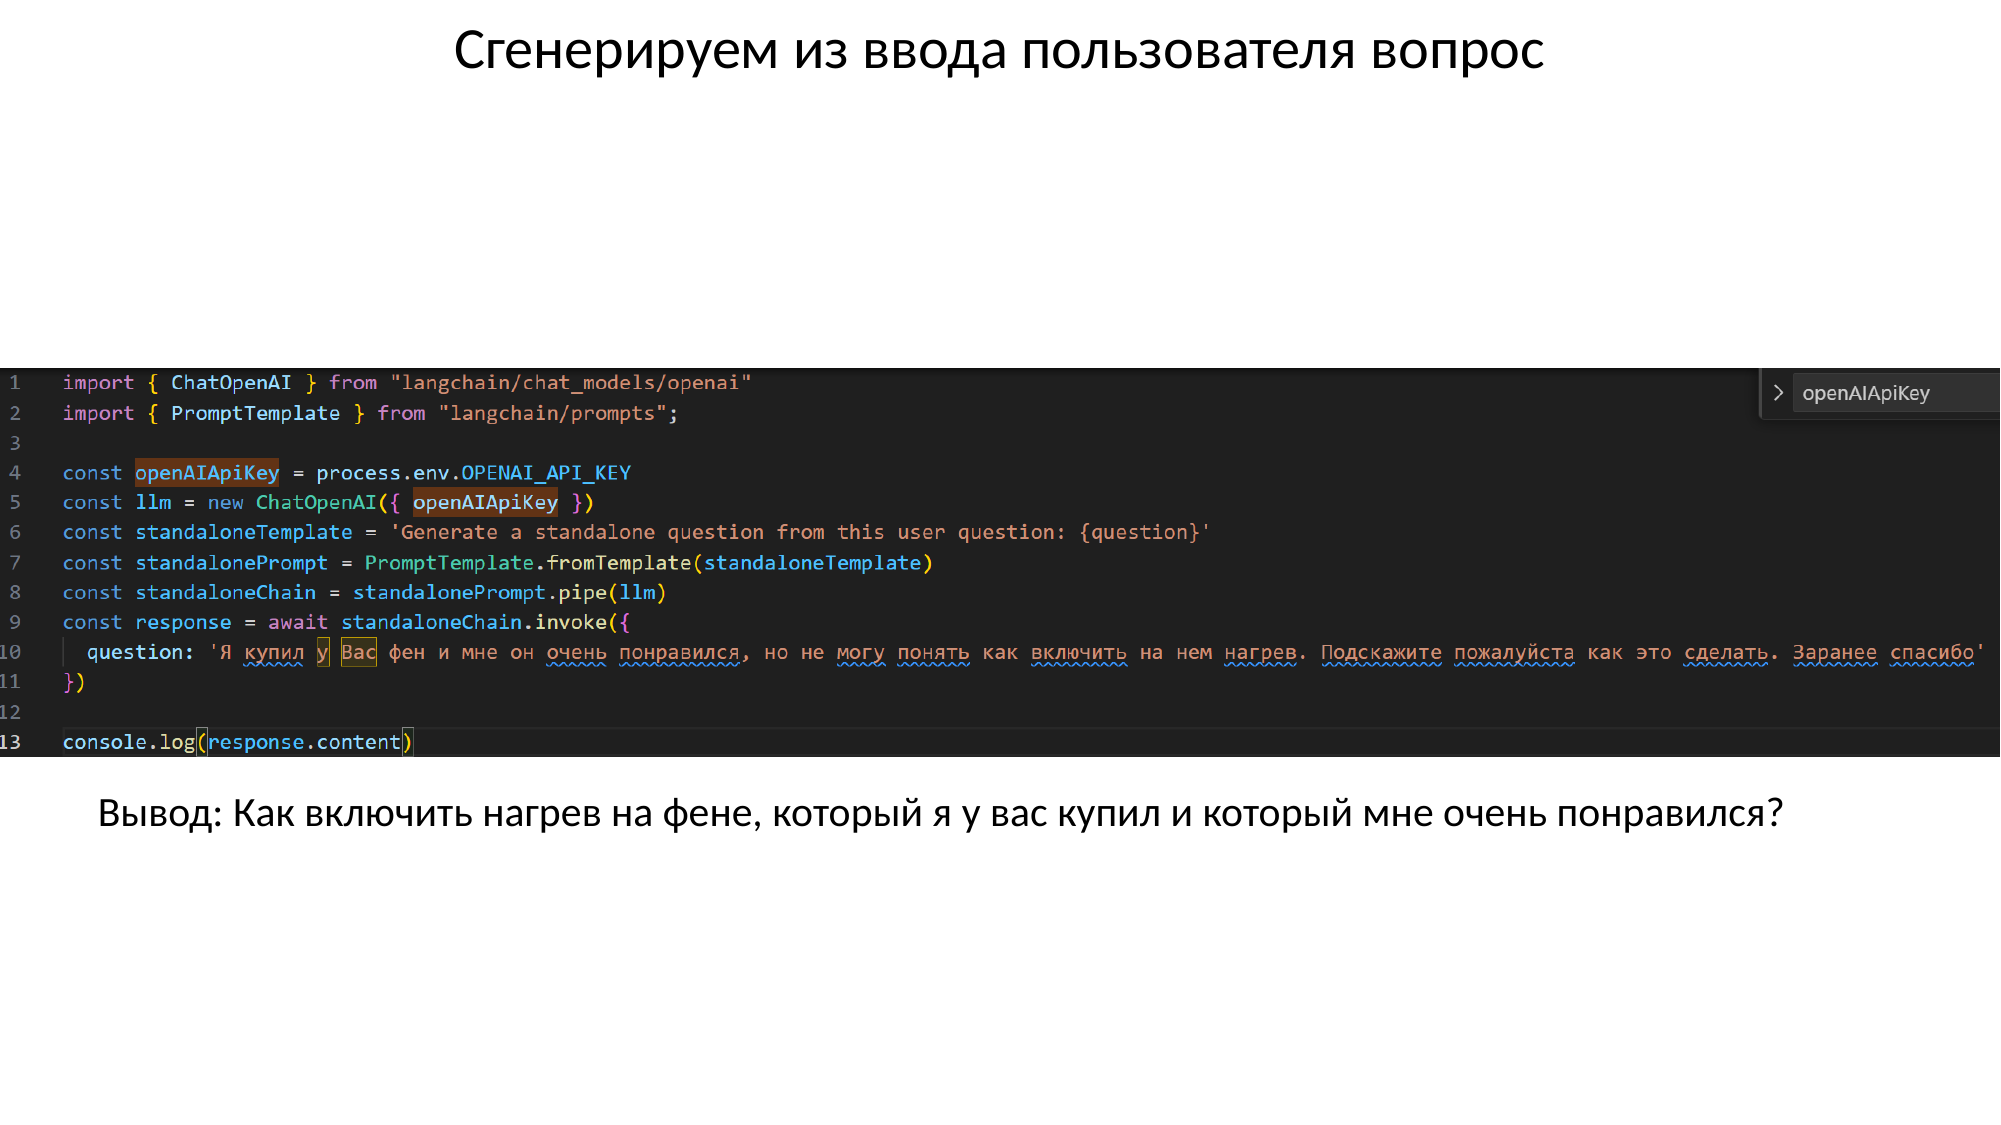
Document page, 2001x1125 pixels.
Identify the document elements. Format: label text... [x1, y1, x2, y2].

text_box Вывод: Как включить нагрев на фене, который я у вас купил и который мне очень понравился? [83, 777, 1884, 843]
picture [0, 368, 2000, 757]
text_box Сгенерируем из ввода пользователя вопрос [0, 2, 2000, 88]
